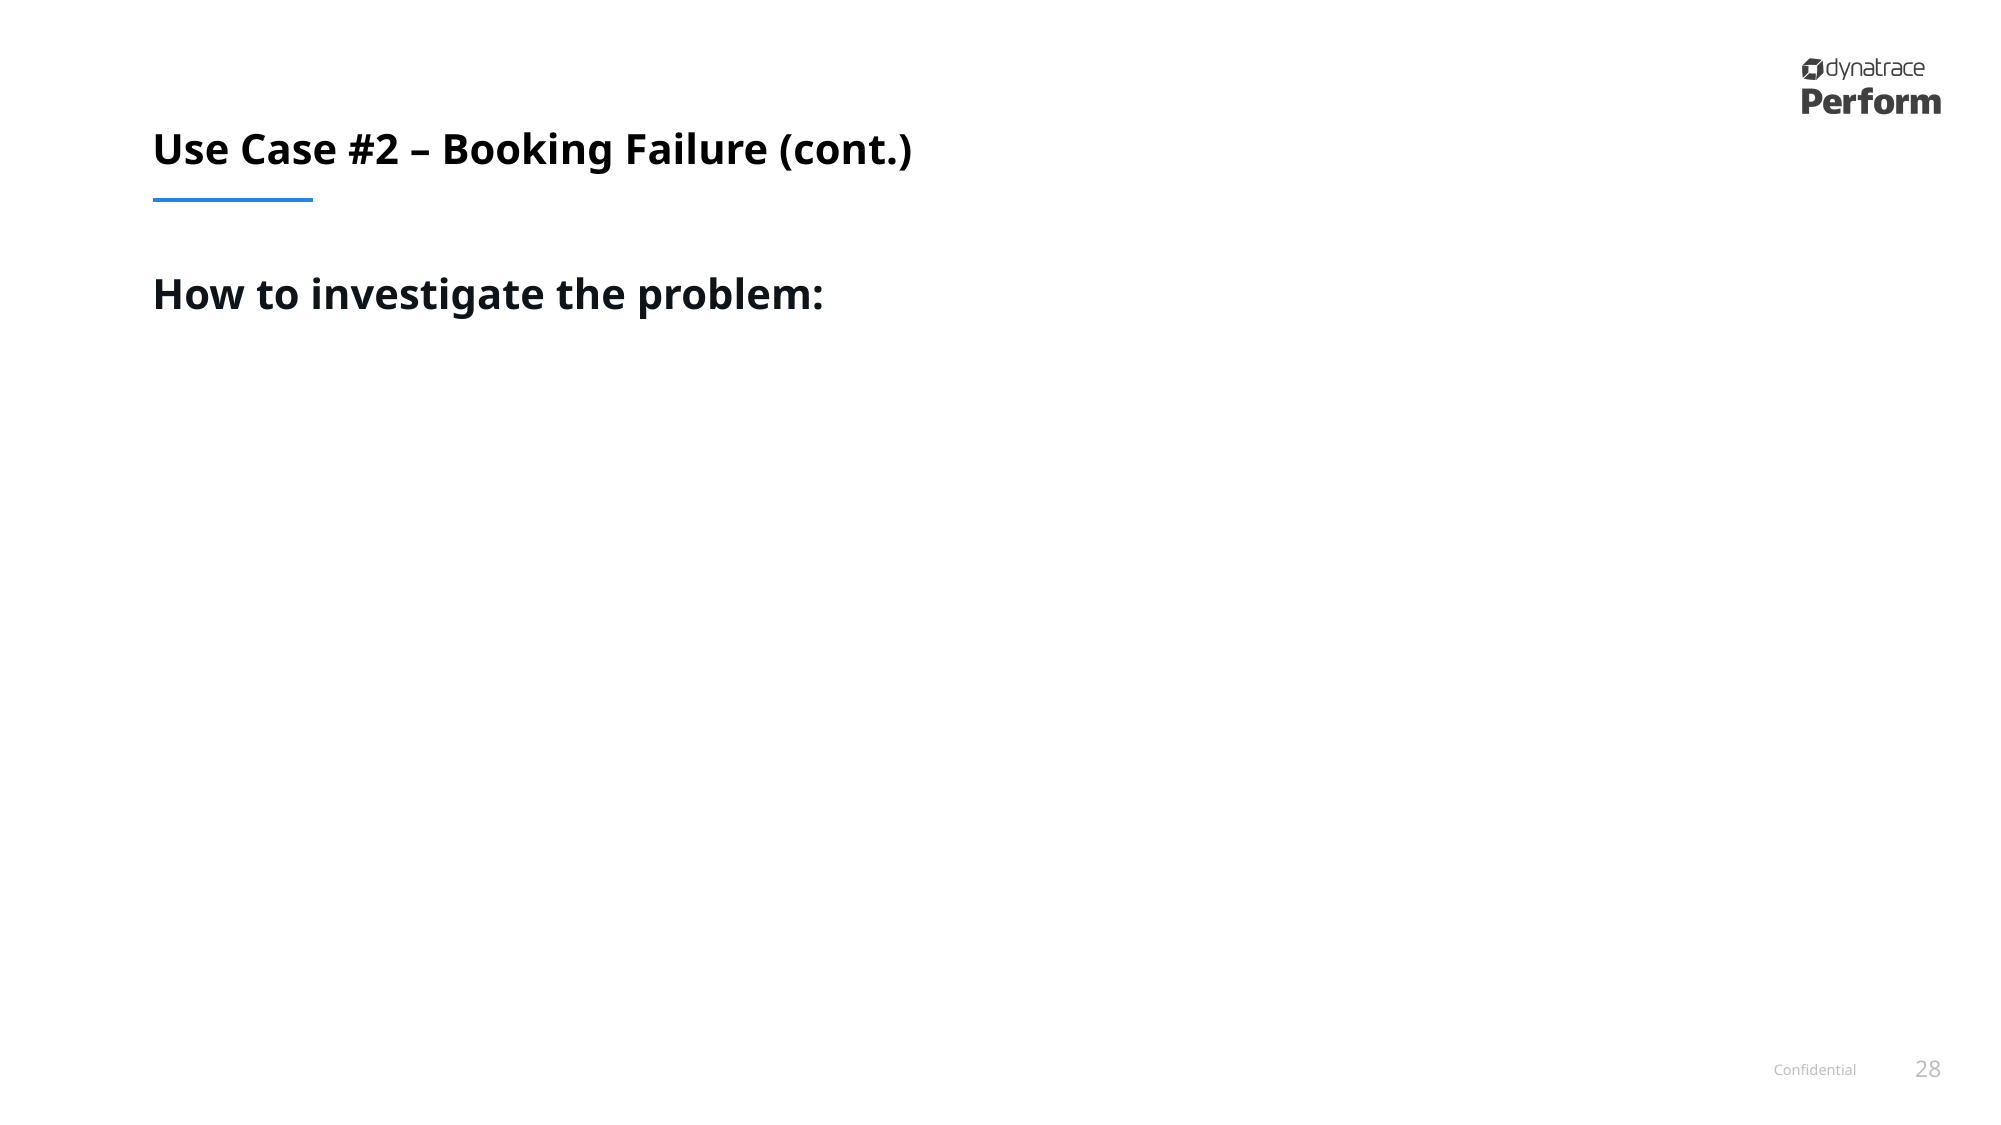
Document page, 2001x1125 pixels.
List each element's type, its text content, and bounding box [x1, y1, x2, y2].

picture [1797, 51, 1944, 125]
list How to investigate the problem: [137, 249, 1863, 1014]
title Use Case #2 – Booking Failure (cont.) [137, 59, 1863, 181]
